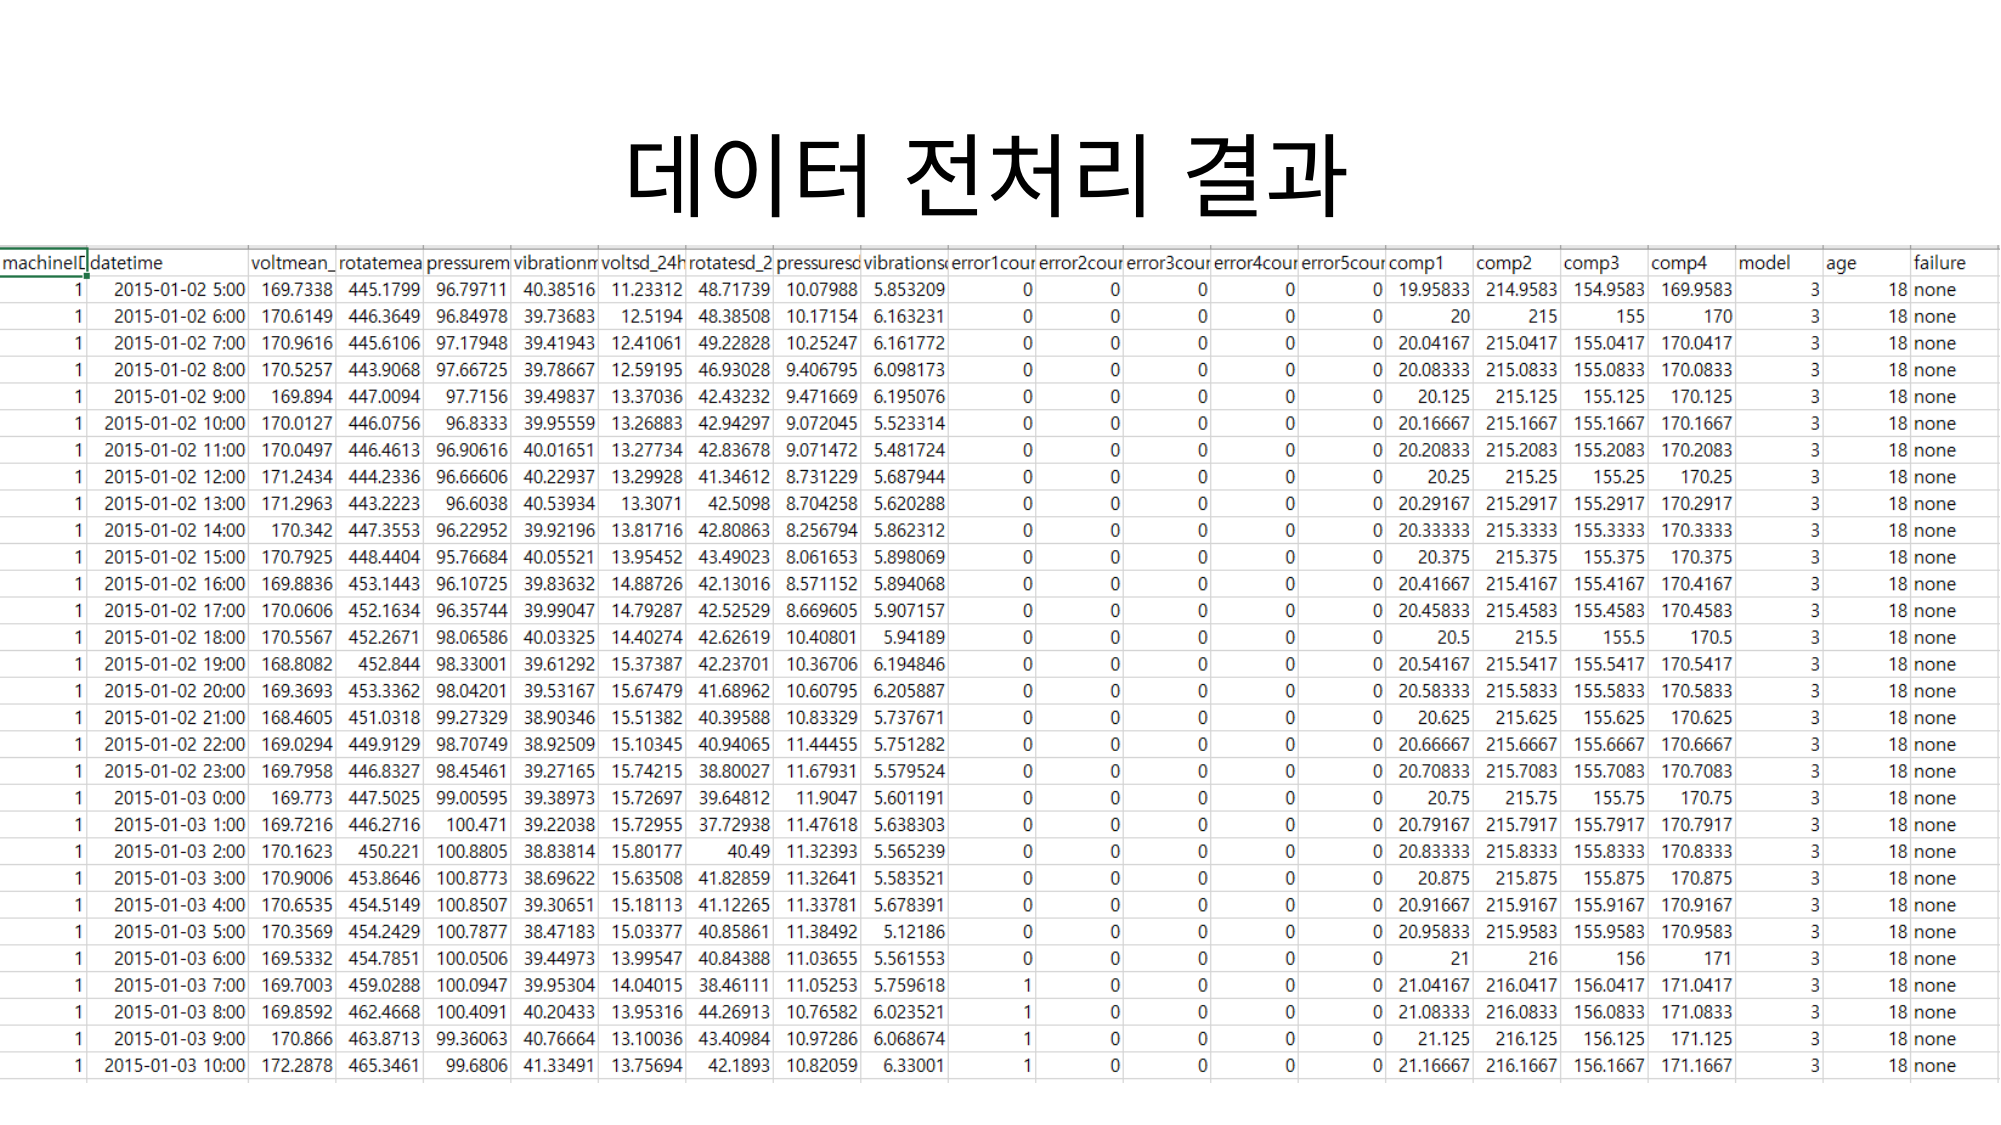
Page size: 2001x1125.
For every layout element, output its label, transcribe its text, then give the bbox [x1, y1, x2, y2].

title 데이터 전처리 결과 [137, 71, 1863, 245]
picture [0, 245, 2000, 1083]
